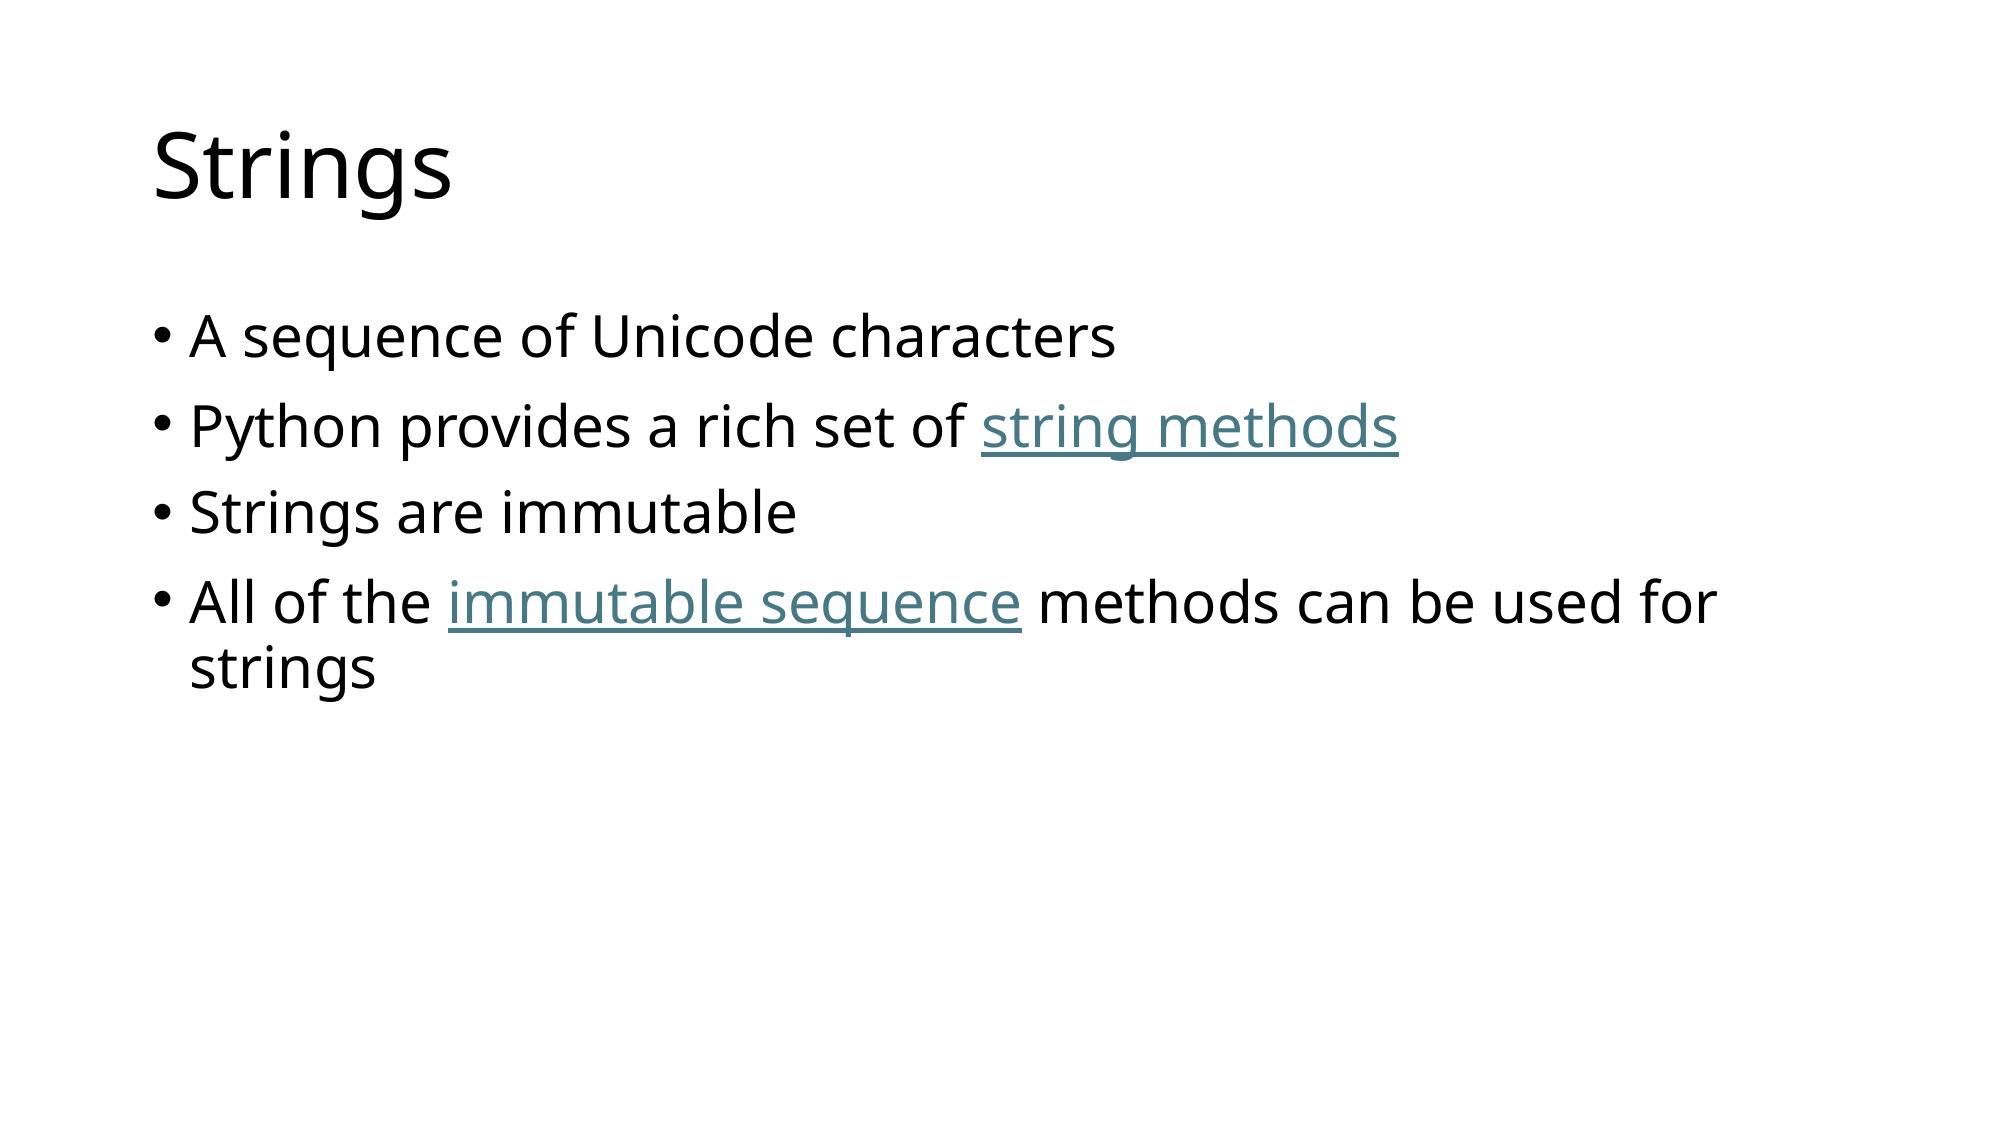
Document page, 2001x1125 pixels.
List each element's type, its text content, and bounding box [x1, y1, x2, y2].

list A sequence of Unicode characters Python provides a rich set of string methods Strings are immutable All of the immutable sequence methods can be used for strings [137, 299, 1863, 1014]
title Strings [137, 59, 1863, 278]
